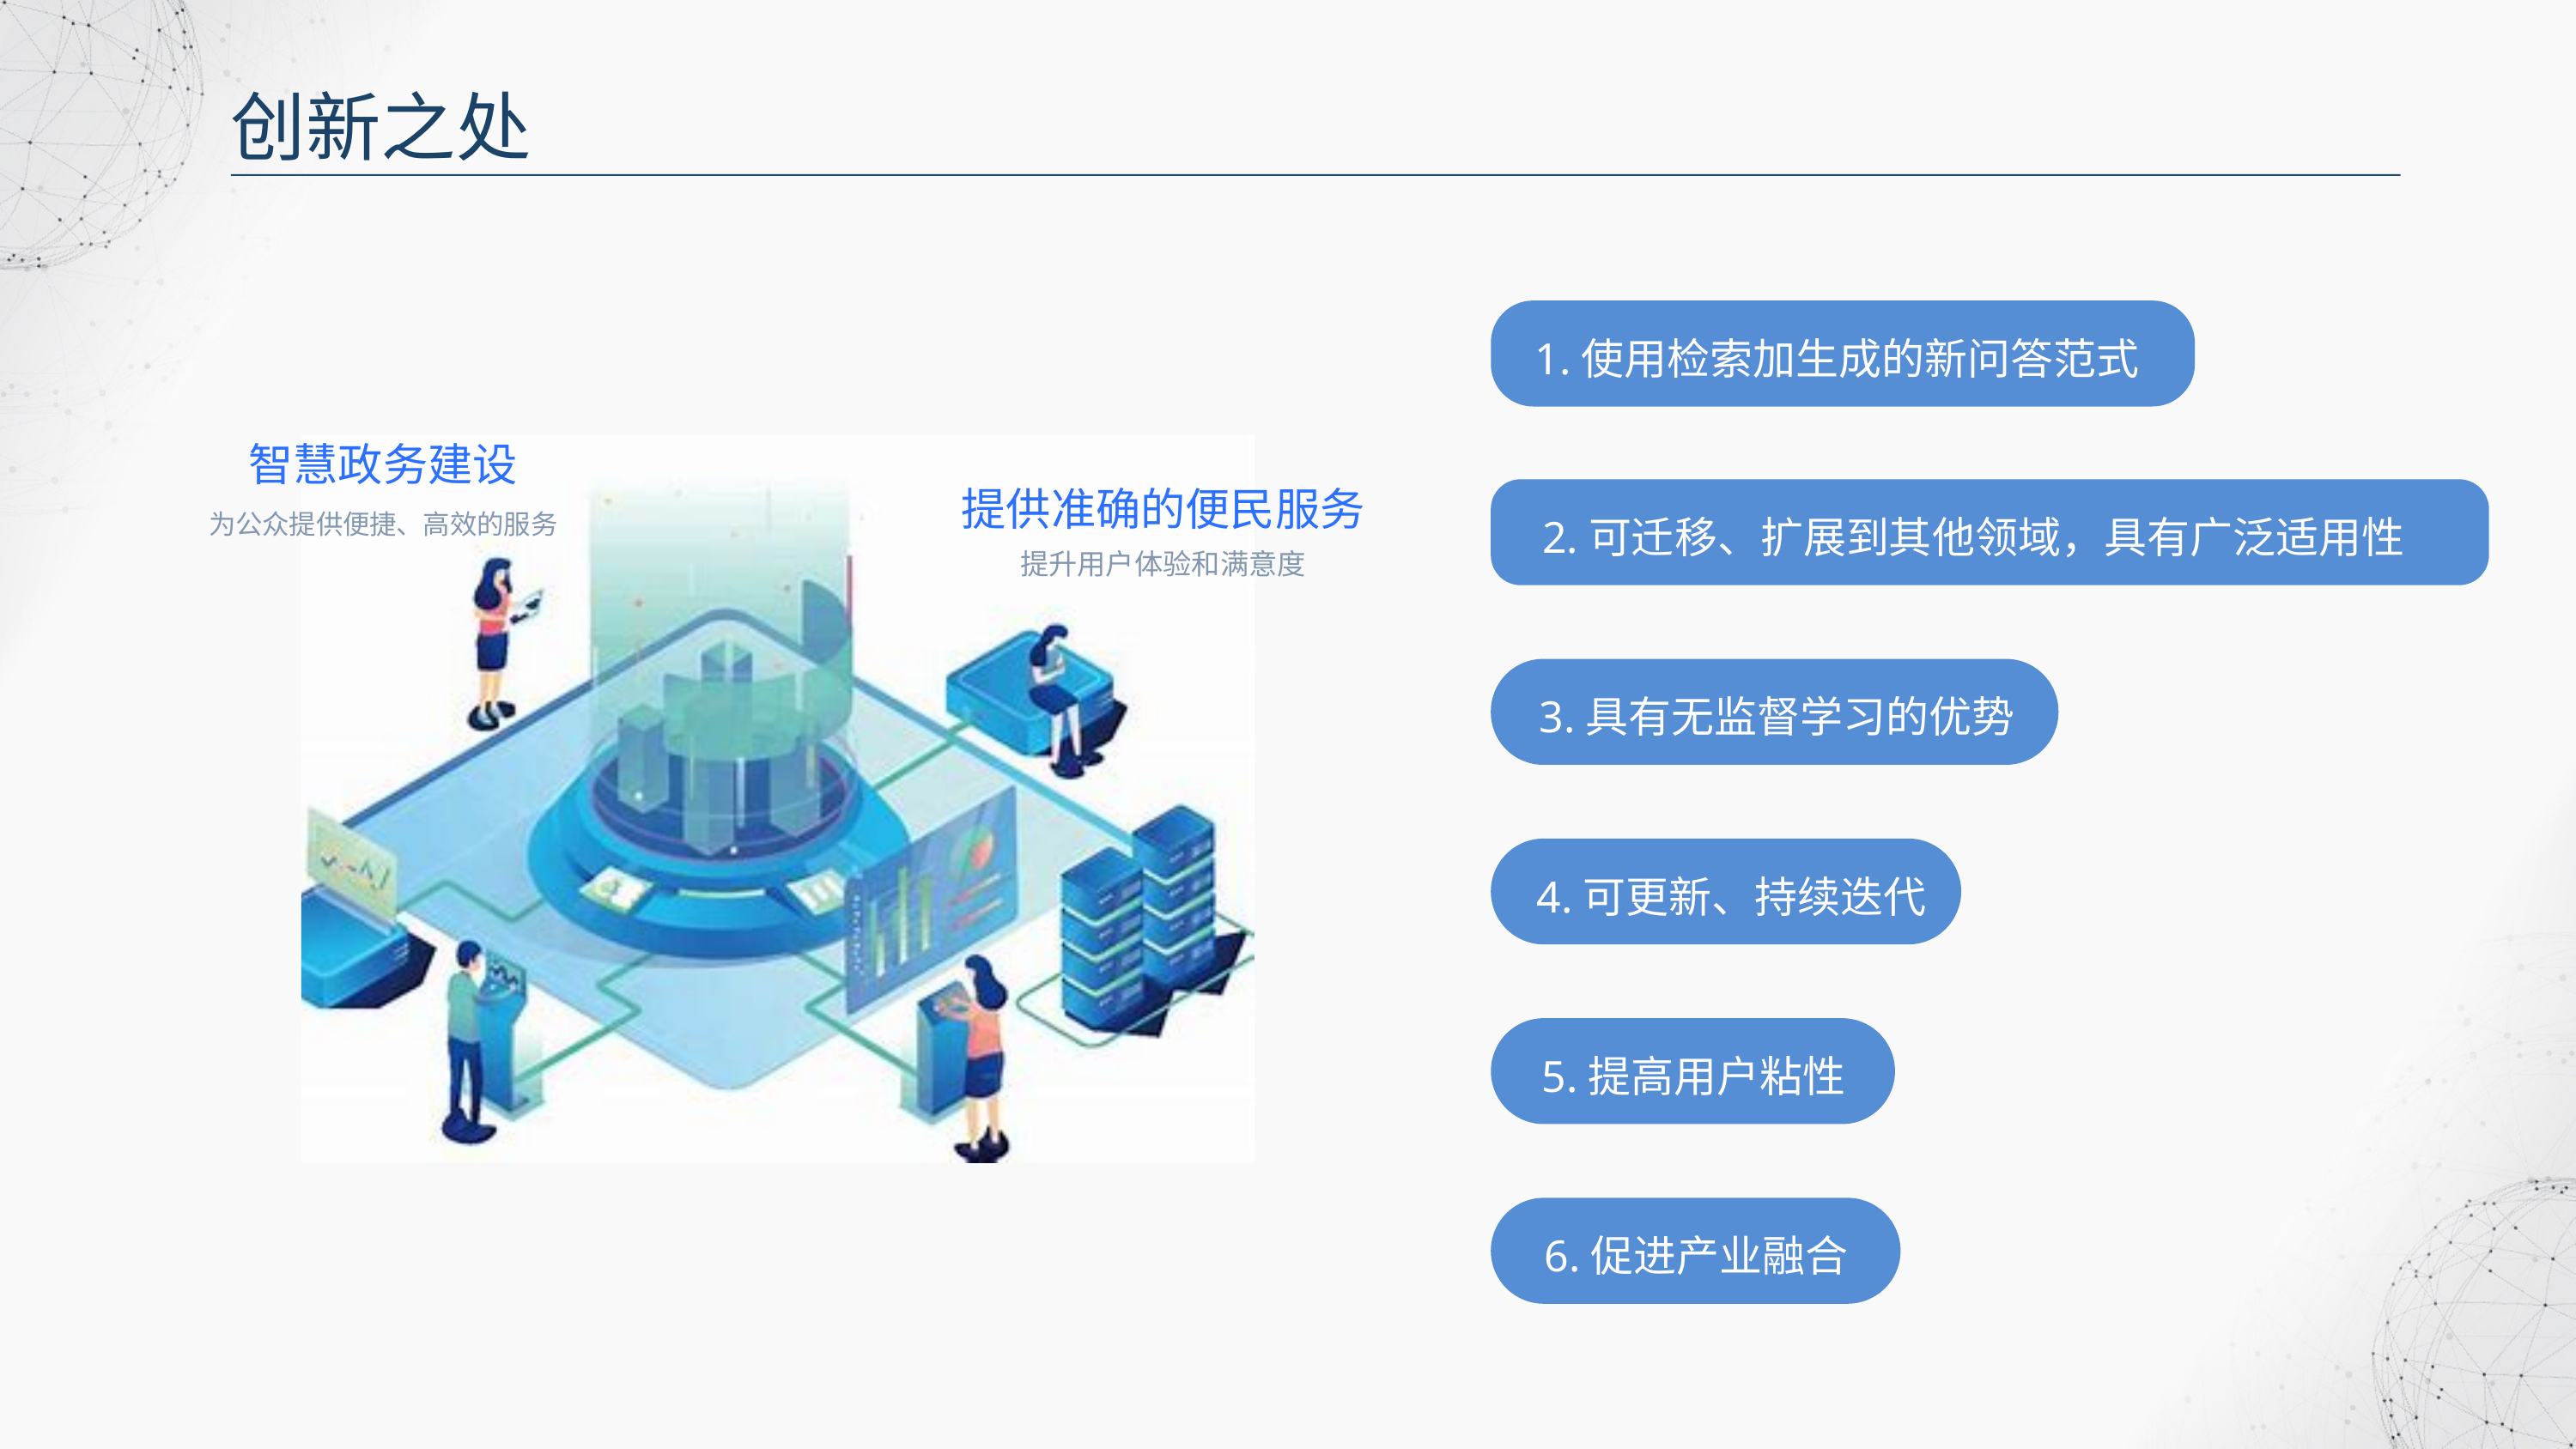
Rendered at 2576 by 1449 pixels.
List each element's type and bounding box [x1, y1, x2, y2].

text_box [0, 0, 2576, 1449]
text_box [1490, 1017, 1943, 1125]
text_box [1491, 479, 2508, 585]
text_box [1490, 658, 2079, 766]
text_box [1490, 1197, 1901, 1304]
text_box [1490, 300, 2290, 407]
text_box [1490, 838, 2149, 945]
text_box [230, 72, 2401, 176]
text_box [184, 435, 1400, 1163]
